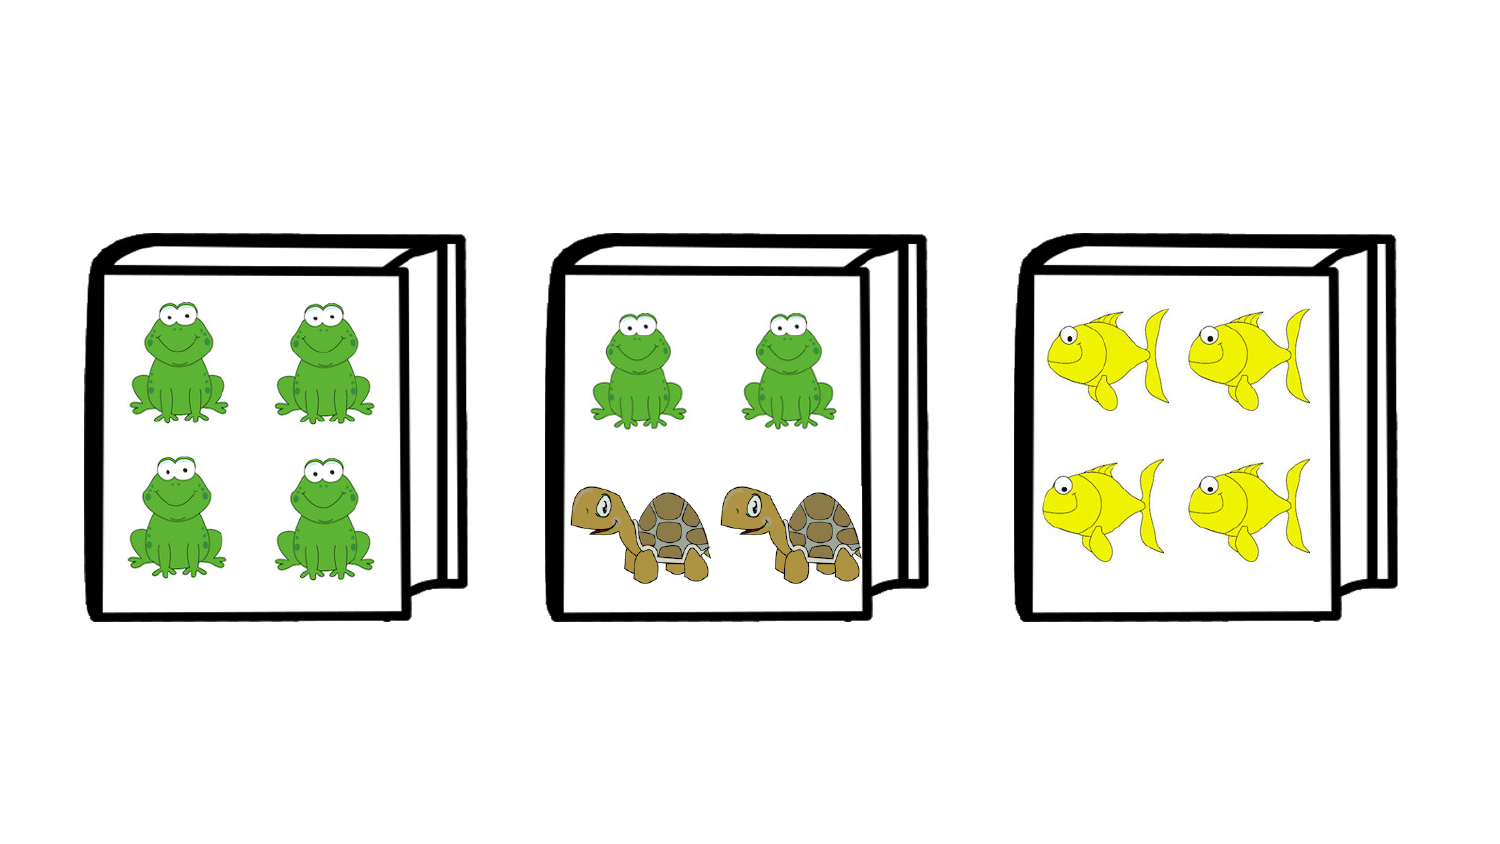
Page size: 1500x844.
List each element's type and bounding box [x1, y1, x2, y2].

text_box [492, 179, 975, 665]
text_box [977, 179, 1444, 665]
picture [34, 179, 492, 665]
